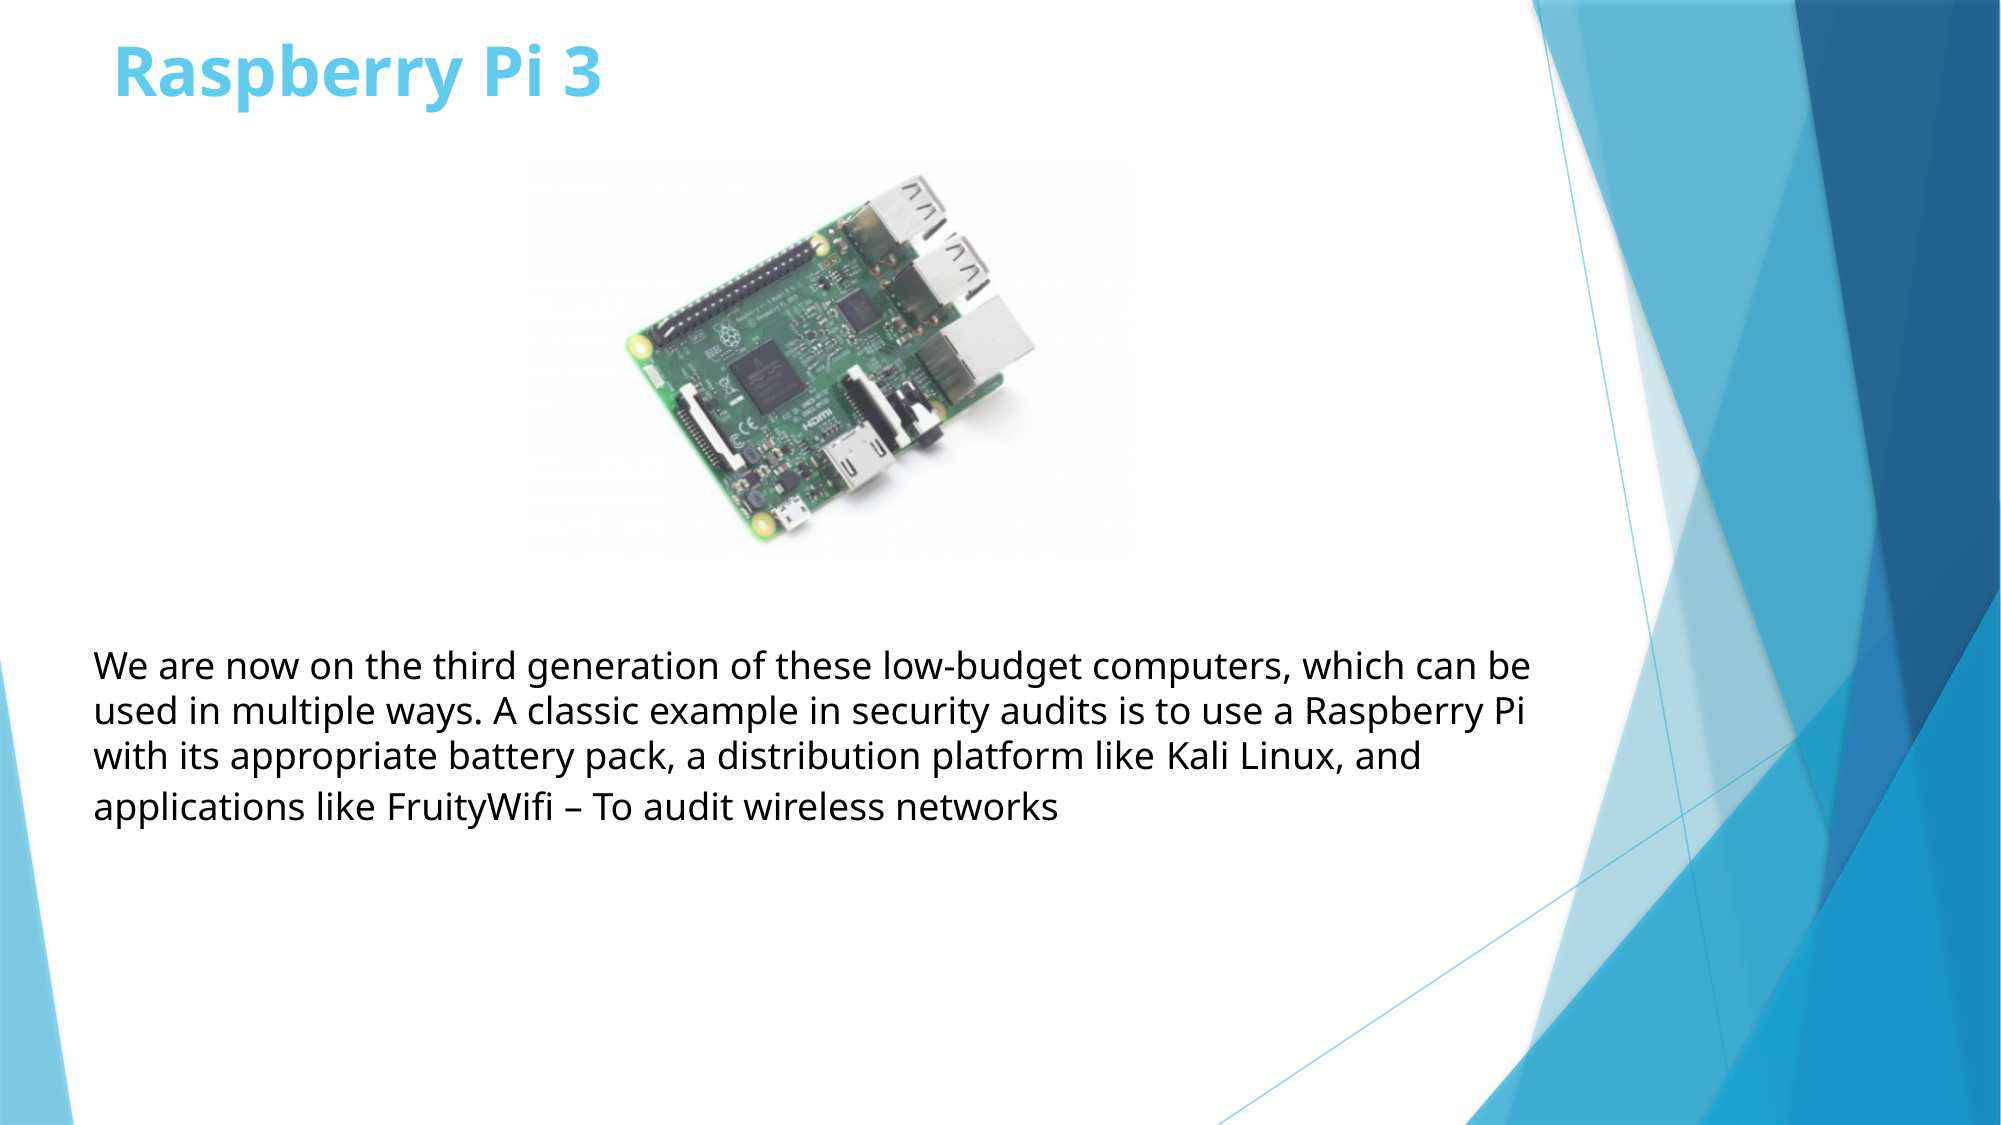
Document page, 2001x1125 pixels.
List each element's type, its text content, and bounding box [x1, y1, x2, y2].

text_box We are now on the third generation of these low-budget computers, which can be used in multiple ways. A classic example in security audits is to use a Raspberry Pi with its appropriate battery pack, a distribution platform like Kali Linux, and applications like FruityWifi – To audit wireless networks [93, 642, 1551, 834]
picture [510, 126, 1134, 563]
title Raspberry Pi 3 [79, 20, 1514, 119]
